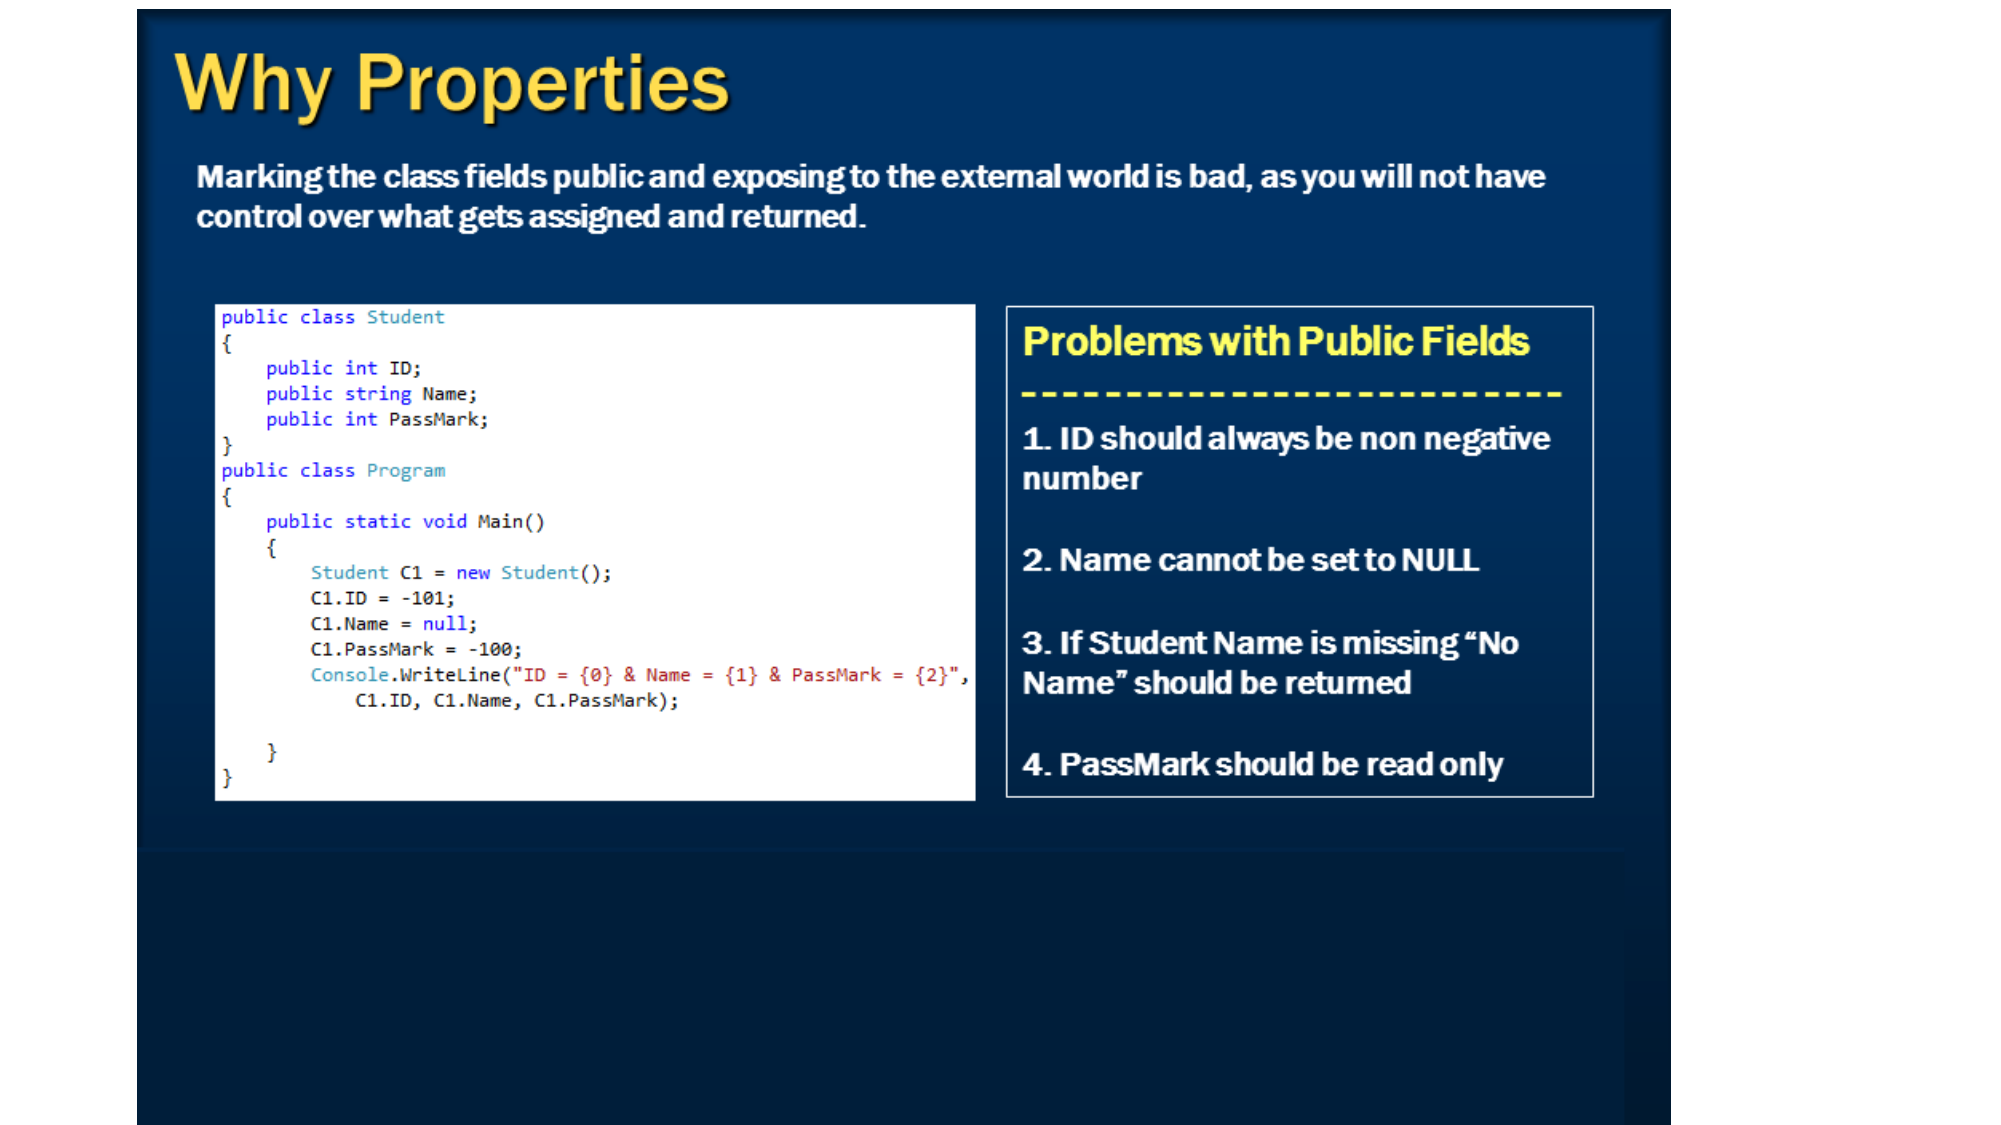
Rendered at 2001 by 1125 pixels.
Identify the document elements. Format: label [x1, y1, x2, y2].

list [137, 9, 1671, 1125]
